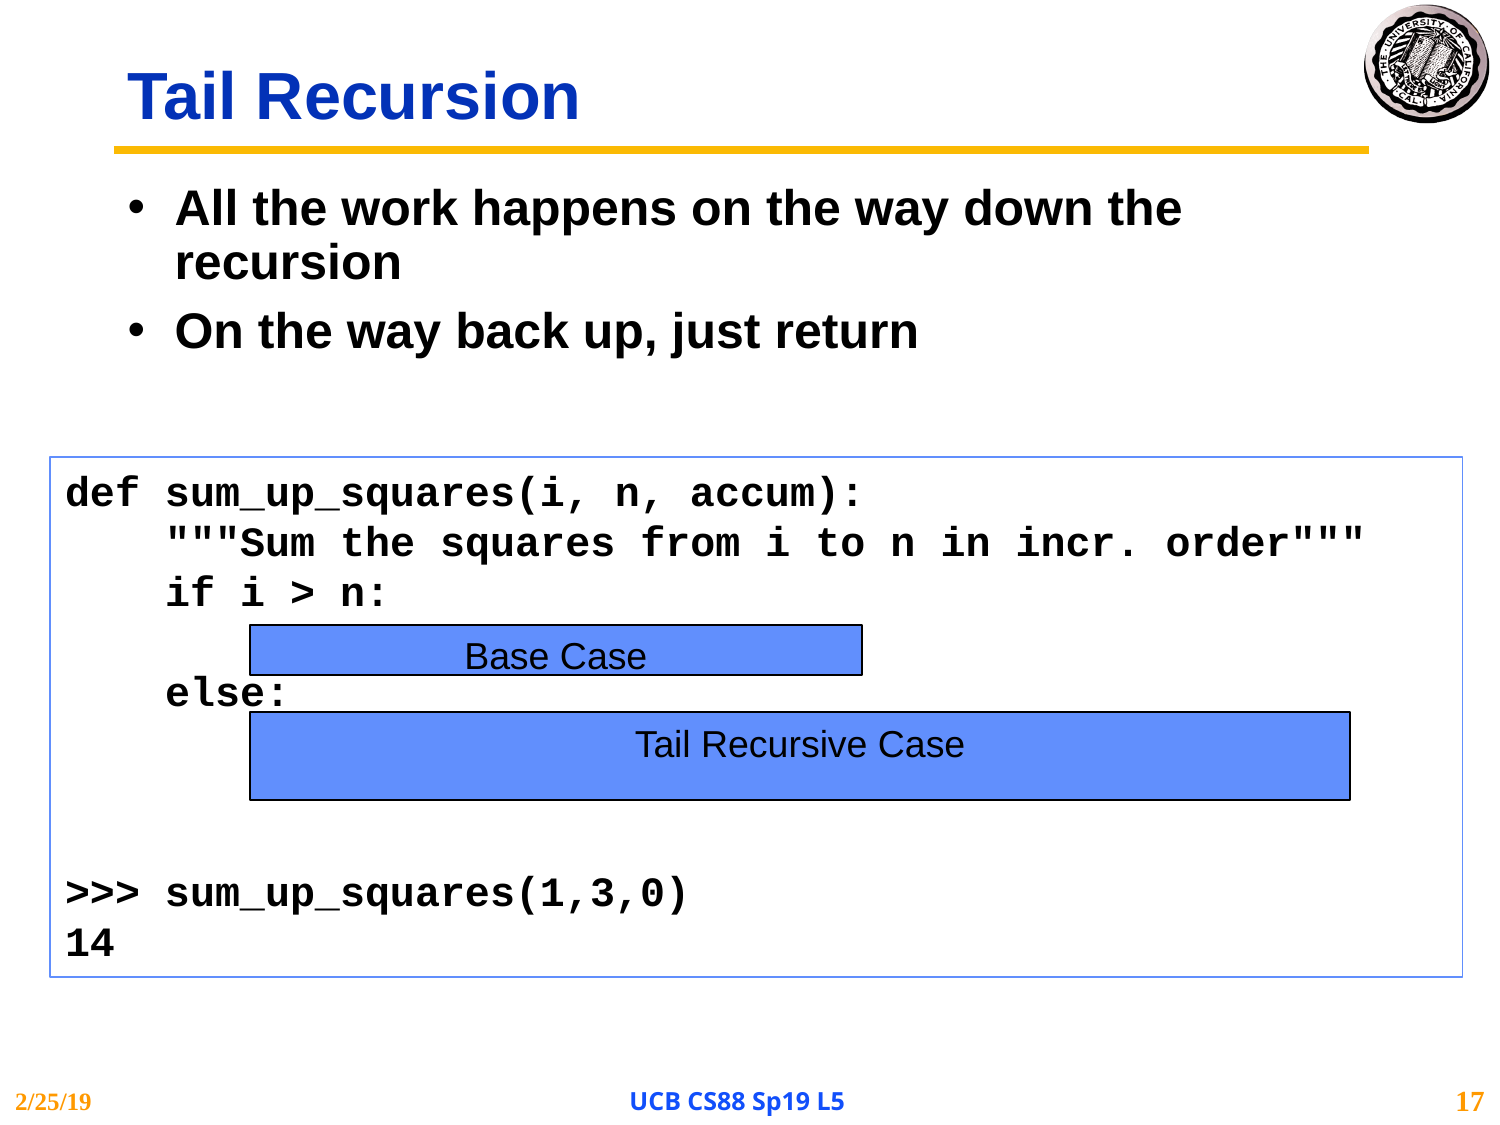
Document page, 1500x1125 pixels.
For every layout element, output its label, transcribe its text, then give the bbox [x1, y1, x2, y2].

text_box Base Case [249, 624, 862, 675]
text_box Tail Recursive Case [249, 712, 1350, 800]
title Tail Recursion [112, 37, 1375, 159]
footer UCB CS88 Sp19 L5 [500, 1074, 975, 1125]
picture [1350, 0, 1500, 127]
text_box def sum_up_squares(i, n, accum): """Sum the squares from i to n in incr. order""" if i > n: return accum else: return sum_up_squares(i+1, n, accum + i**2) >>> sum_up_squares(1,3,0) 14 [49, 456, 1463, 977]
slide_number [0, 1074, 250, 1125]
slide_number 17 [1412, 1074, 1500, 1125]
list All the work happens on the way down the recursion On the way back up, just return [112, 174, 1363, 413]
